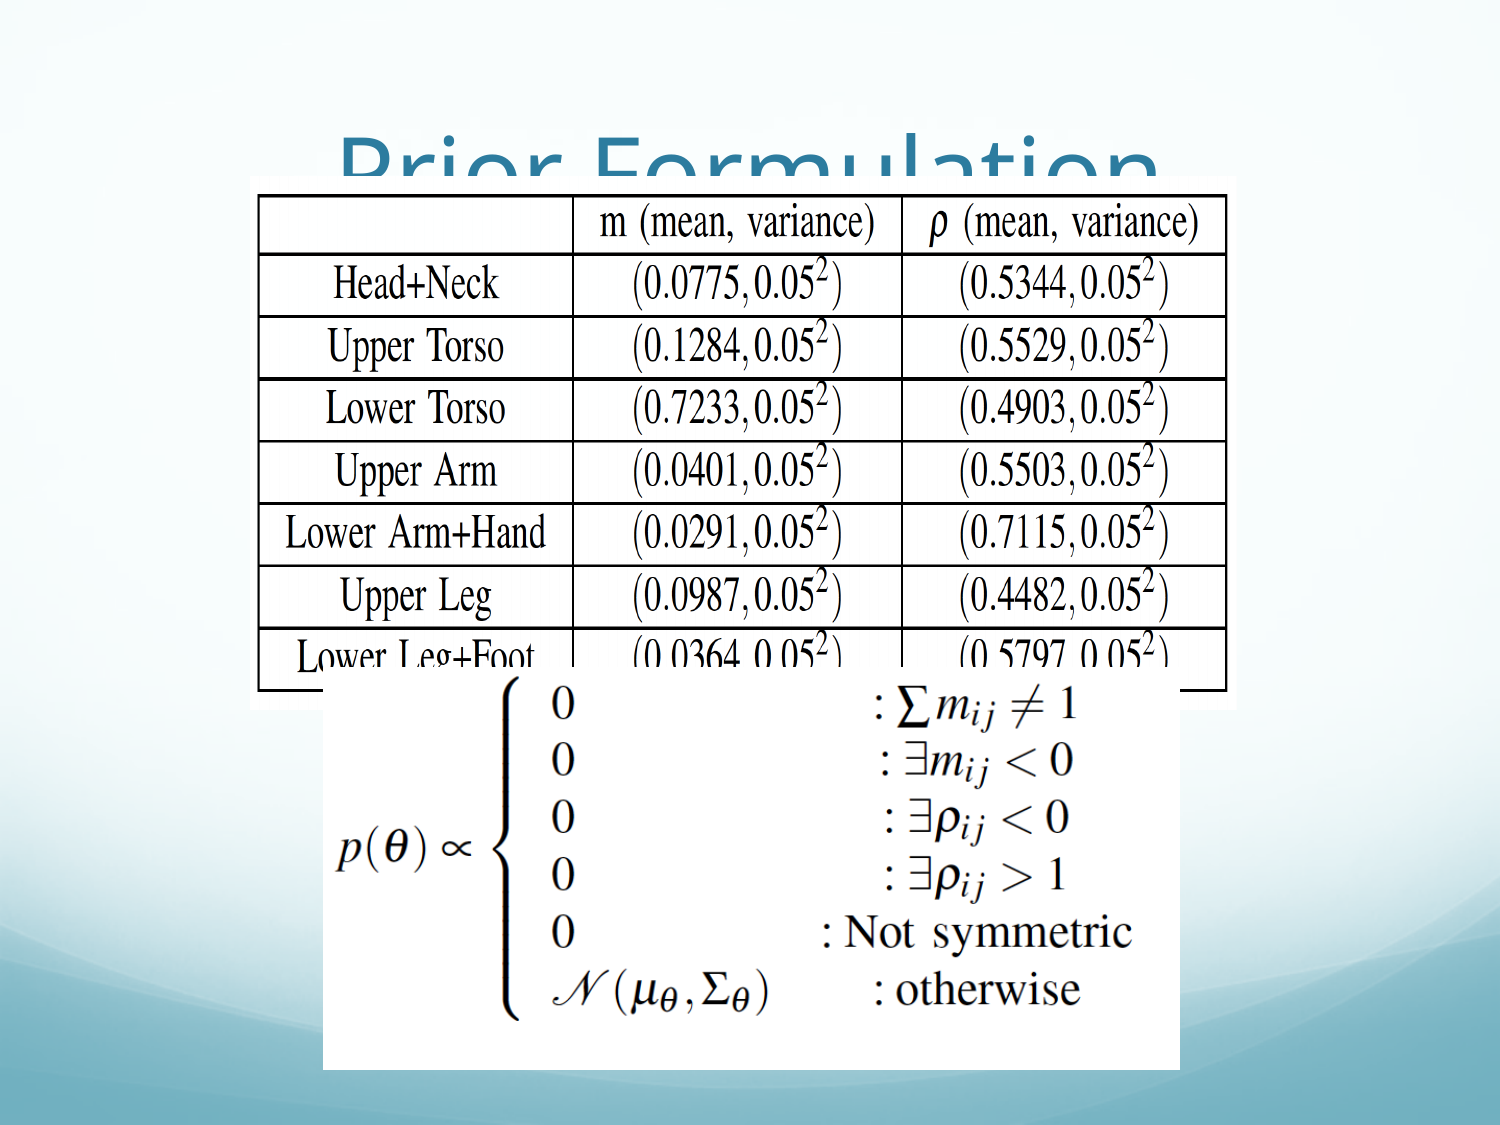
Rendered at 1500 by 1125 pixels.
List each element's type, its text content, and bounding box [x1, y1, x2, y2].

picture [322, 666, 1180, 1071]
title Prior Formulation [90, 17, 1410, 237]
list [249, 176, 1238, 711]
